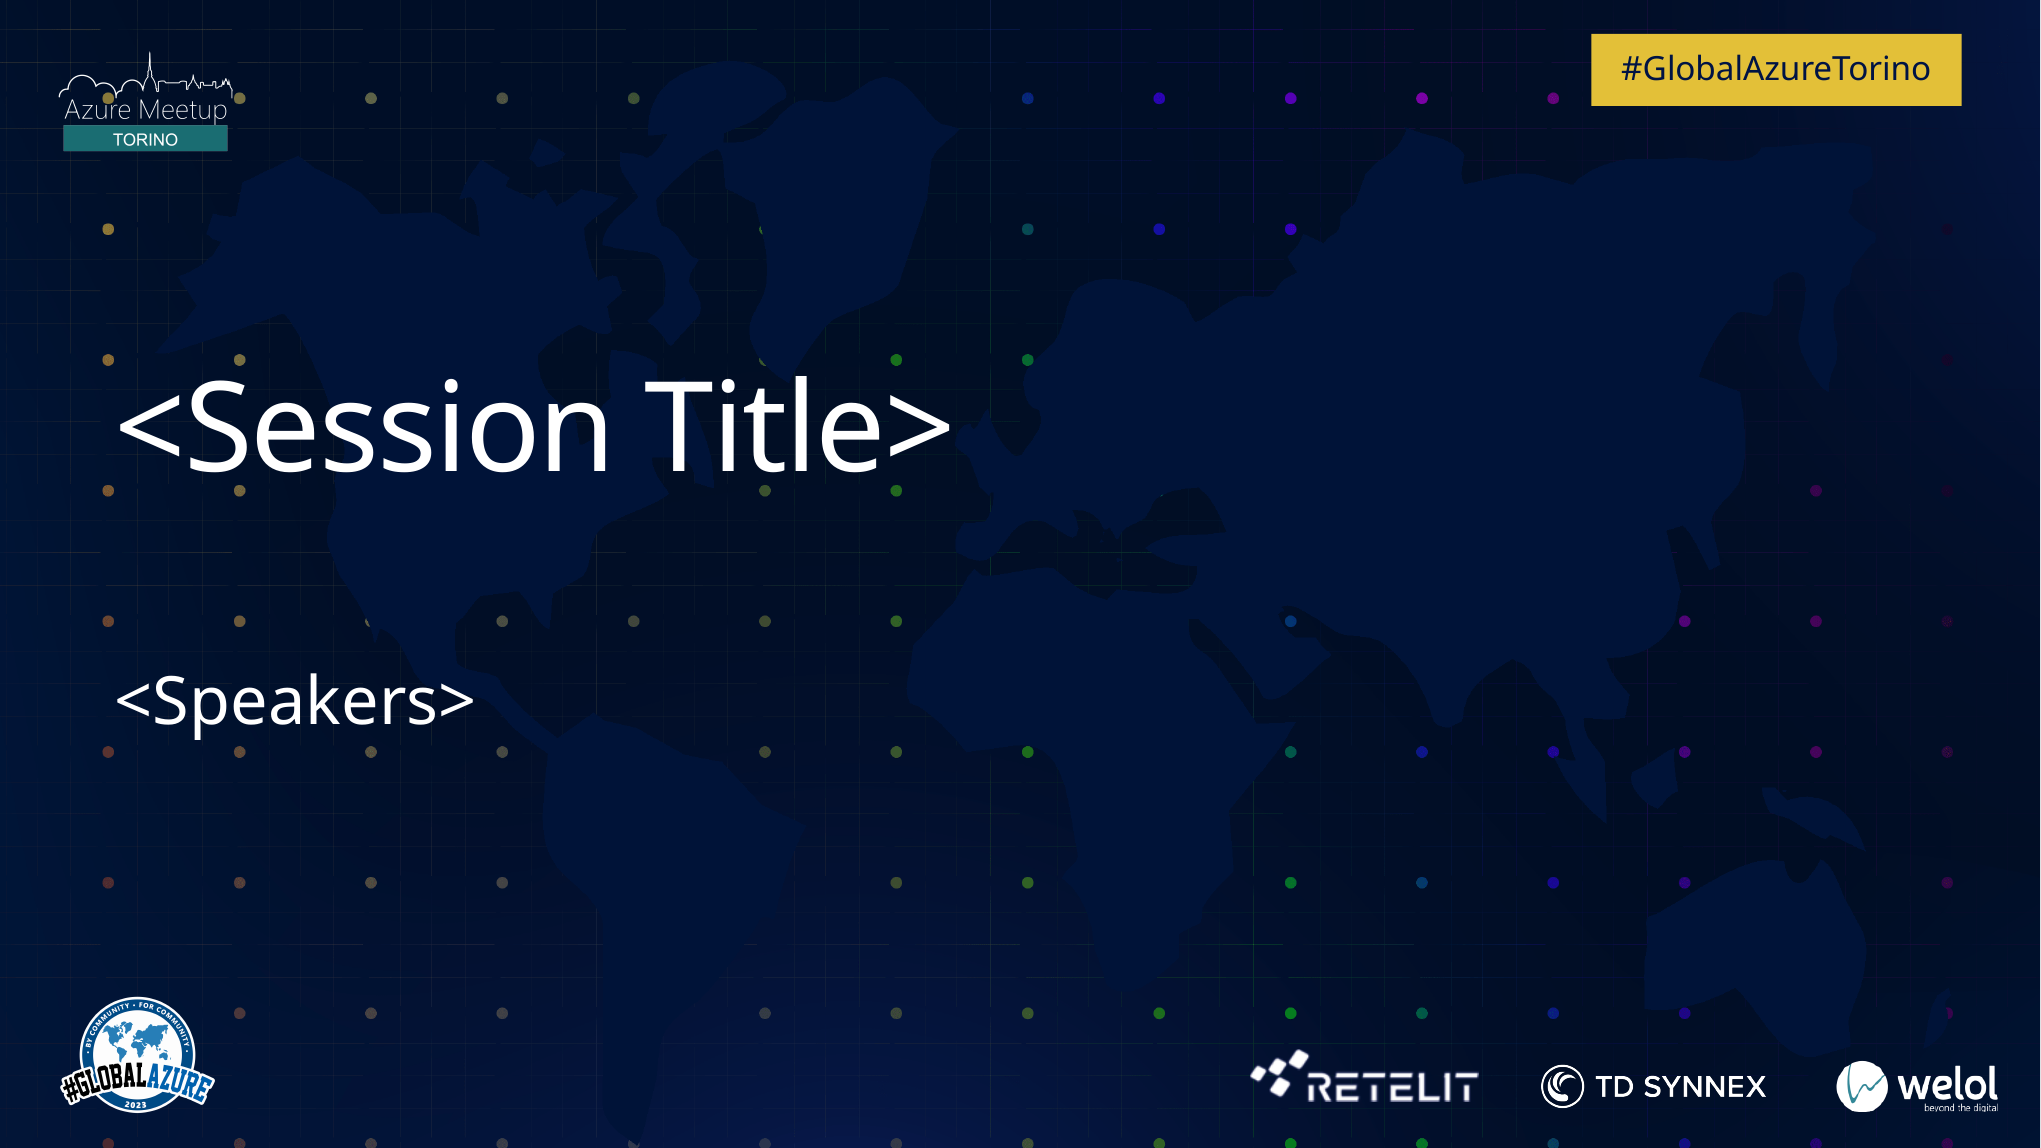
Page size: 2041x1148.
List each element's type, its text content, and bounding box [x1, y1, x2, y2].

title <Session Title> [90, 348, 1896, 648]
picture [0, 0, 2041, 1148]
list <Speakers> [90, 648, 1896, 949]
